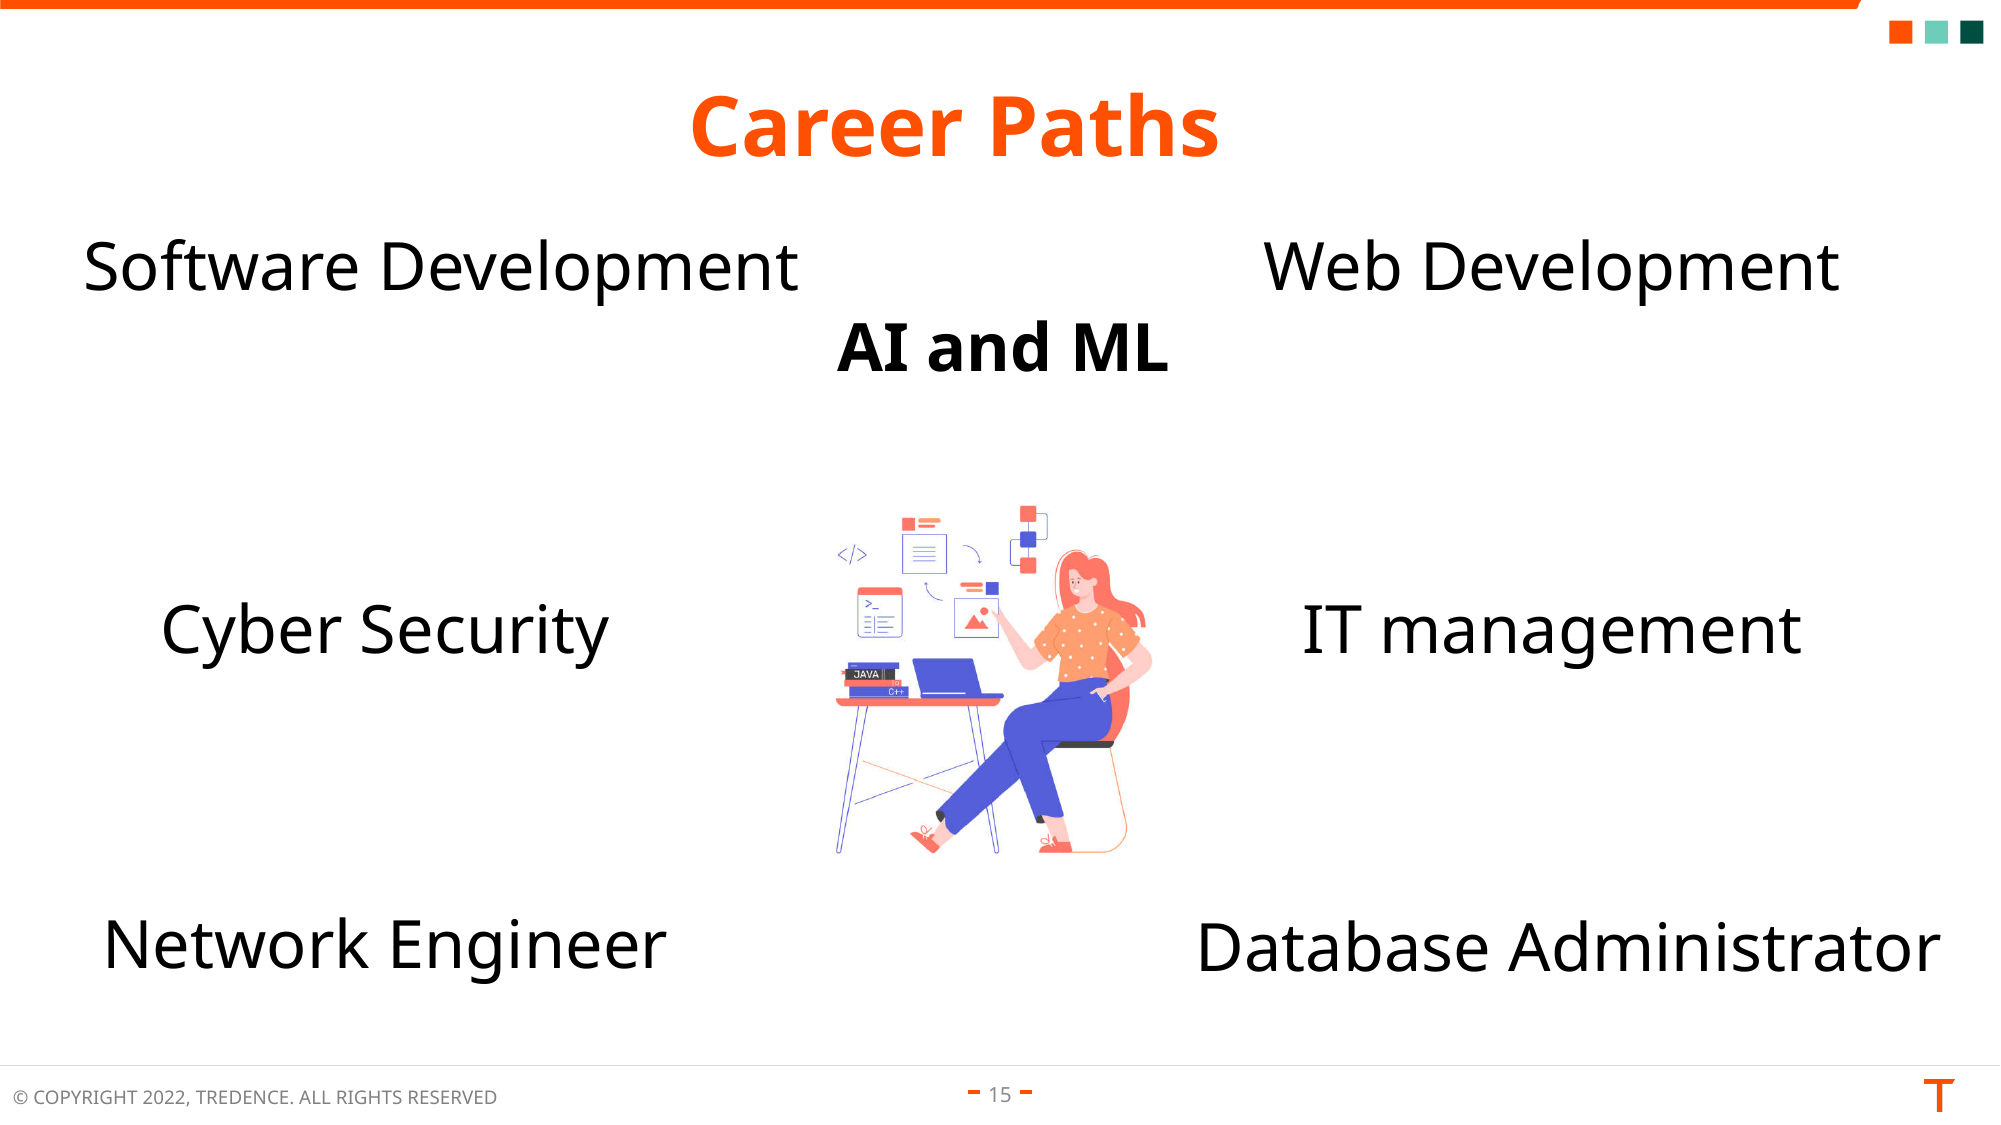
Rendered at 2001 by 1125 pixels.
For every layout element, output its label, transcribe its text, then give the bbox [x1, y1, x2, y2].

text_box Software Development [68, 216, 815, 312]
text_box Web Development [1248, 216, 1857, 312]
text_box AI and ML [822, 296, 1186, 392]
text_box Cyber Security [145, 579, 626, 674]
text_box Database Administrator [1180, 897, 1958, 993]
text_box IT management [1287, 579, 1818, 674]
text_box Career Paths [65, 66, 1846, 181]
picture [769, 467, 1184, 883]
text_box Network Engineer [86, 893, 684, 989]
picture [1924, 1079, 1955, 1112]
picture [0, 0, 1931, 9]
